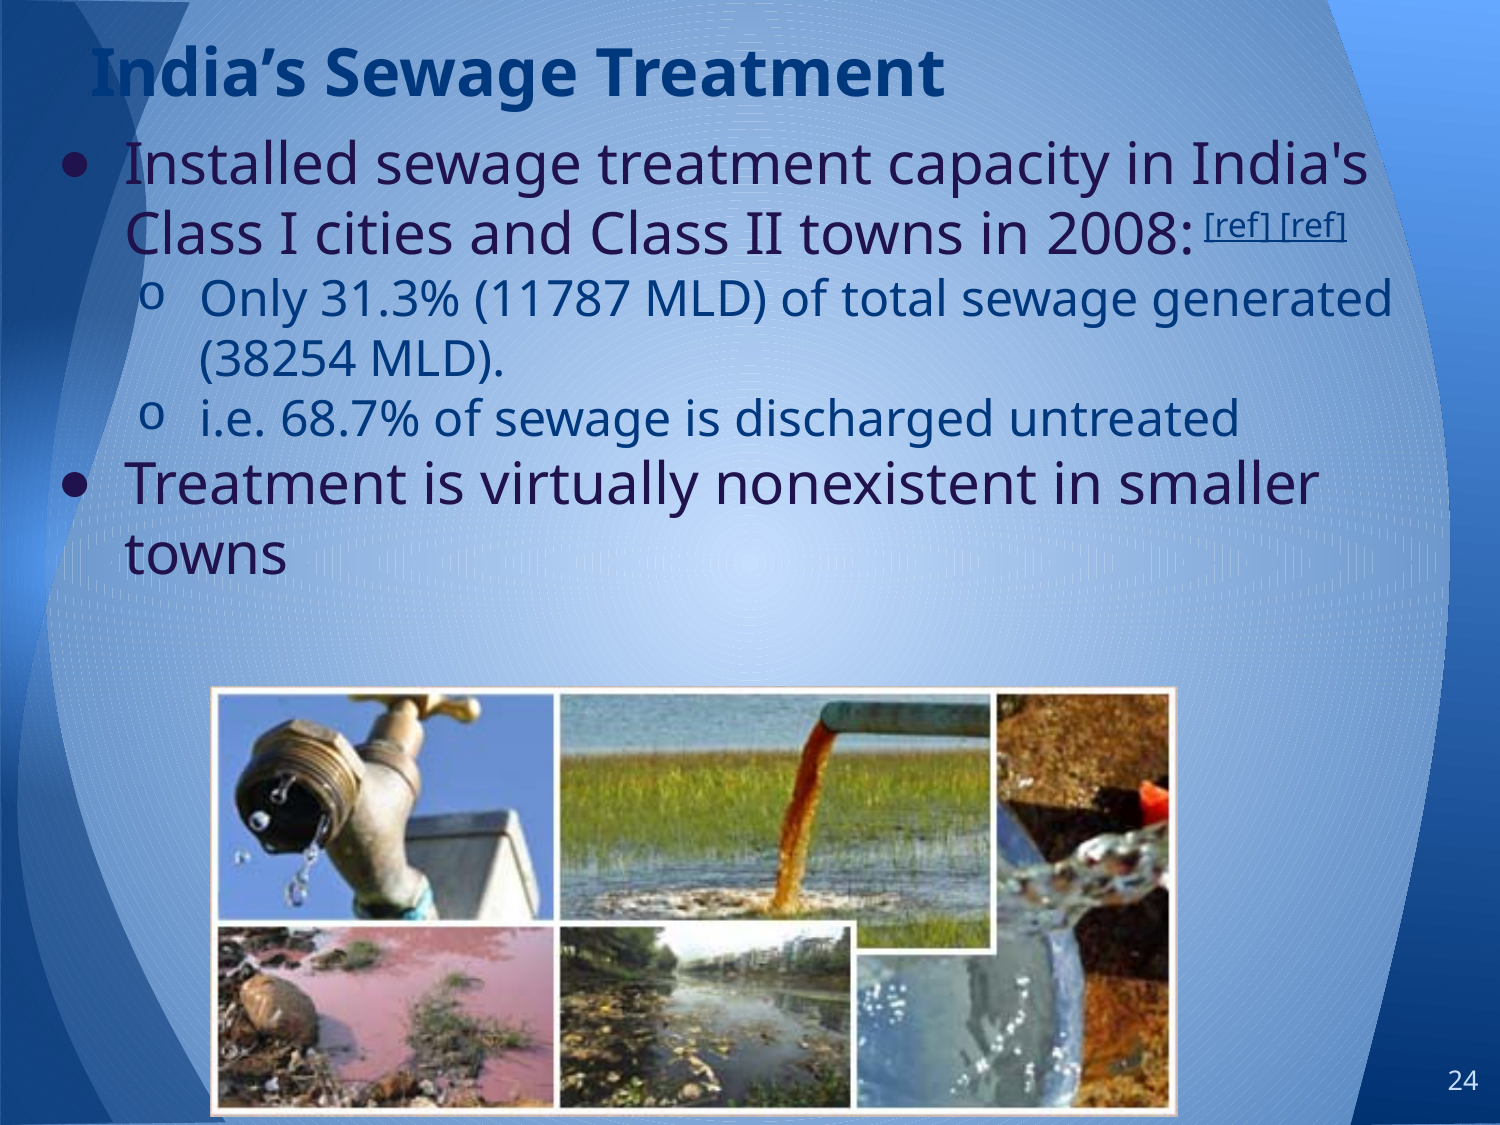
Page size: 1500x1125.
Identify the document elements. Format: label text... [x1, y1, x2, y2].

title India’s Sewage Treatment [75, 13, 1425, 111]
list Installed sewage treatment capacity in India's Class I cities and Class II towns in 2008: [ref] [ref] Only 31.3% (11787 MLD) of total sewage generated (38254 MLD). i.e. 68.7% of sewage is discharged untreated Treatment is virtually nonexistent in smaller towns [34, 111, 1494, 1067]
picture [209, 686, 1179, 1117]
slide_number ‹#› [1403, 1038, 1494, 1125]
